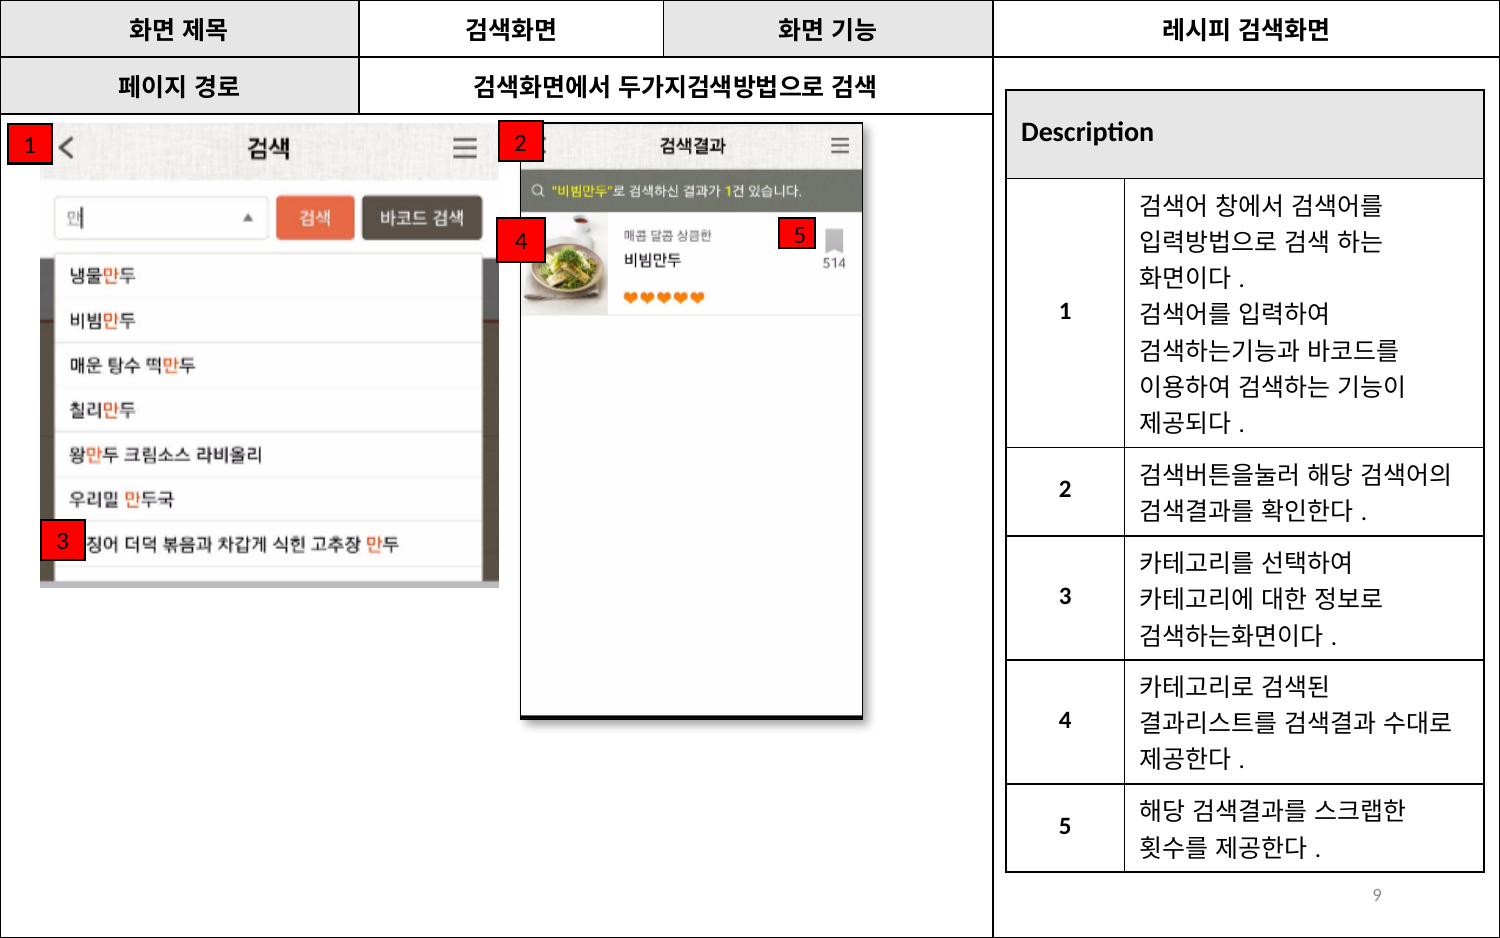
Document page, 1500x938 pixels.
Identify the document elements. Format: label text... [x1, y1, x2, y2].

table_cell 검색어 창에서 검색어를 입력방법으로 검색 하는 화면이다. 검색어를 입력하여 검색하는기능과 바코드를 이용하여 검색하는 기능이 제공되다. [1125, 179, 1483, 447]
picture [40, 123, 499, 588]
table_cell [994, 58, 1499, 937]
table_cell 4 [1007, 661, 1124, 783]
slide_number 9 [1059, 868, 1397, 919]
table_cell 3 [1007, 537, 1124, 659]
table_cell 페이지 경로 [1, 58, 358, 113]
table_cell 검색화면에서 두가지검색방법으로 검색 [360, 58, 992, 113]
table_header 화면 제목 [1, 1, 358, 56]
text_box 4 [499, 217, 521, 263]
table_cell 해당 검색결과를 스크랩한 횟수를 제공한다. [1125, 785, 1483, 871]
table_cell 카테고리로 검색된 결과리스트를 검색결과 수대로 제공한다. [1125, 661, 1483, 783]
table_cell 1 [1007, 179, 1124, 447]
text_box 2 [498, 120, 544, 162]
table_header Description [1007, 91, 1483, 178]
text_box 1 [7, 123, 40, 165]
table_cell 검색버튼을눌러 해당 검색어의 검색결과를 확인한다. [1125, 448, 1483, 535]
table_header 화면 기능 [664, 1, 992, 56]
table_cell [1, 115, 992, 937]
table_cell 5 [1007, 785, 1124, 871]
table_header 레시피 검색화면 [994, 1, 1499, 56]
picture [521, 123, 862, 719]
table_cell 카테고리를 선택하여 카테고리에 대한 정보로 검색하는화면이다. [1125, 537, 1483, 659]
table_header 검색화면 [360, 1, 663, 56]
table_cell 2 [1007, 448, 1124, 535]
